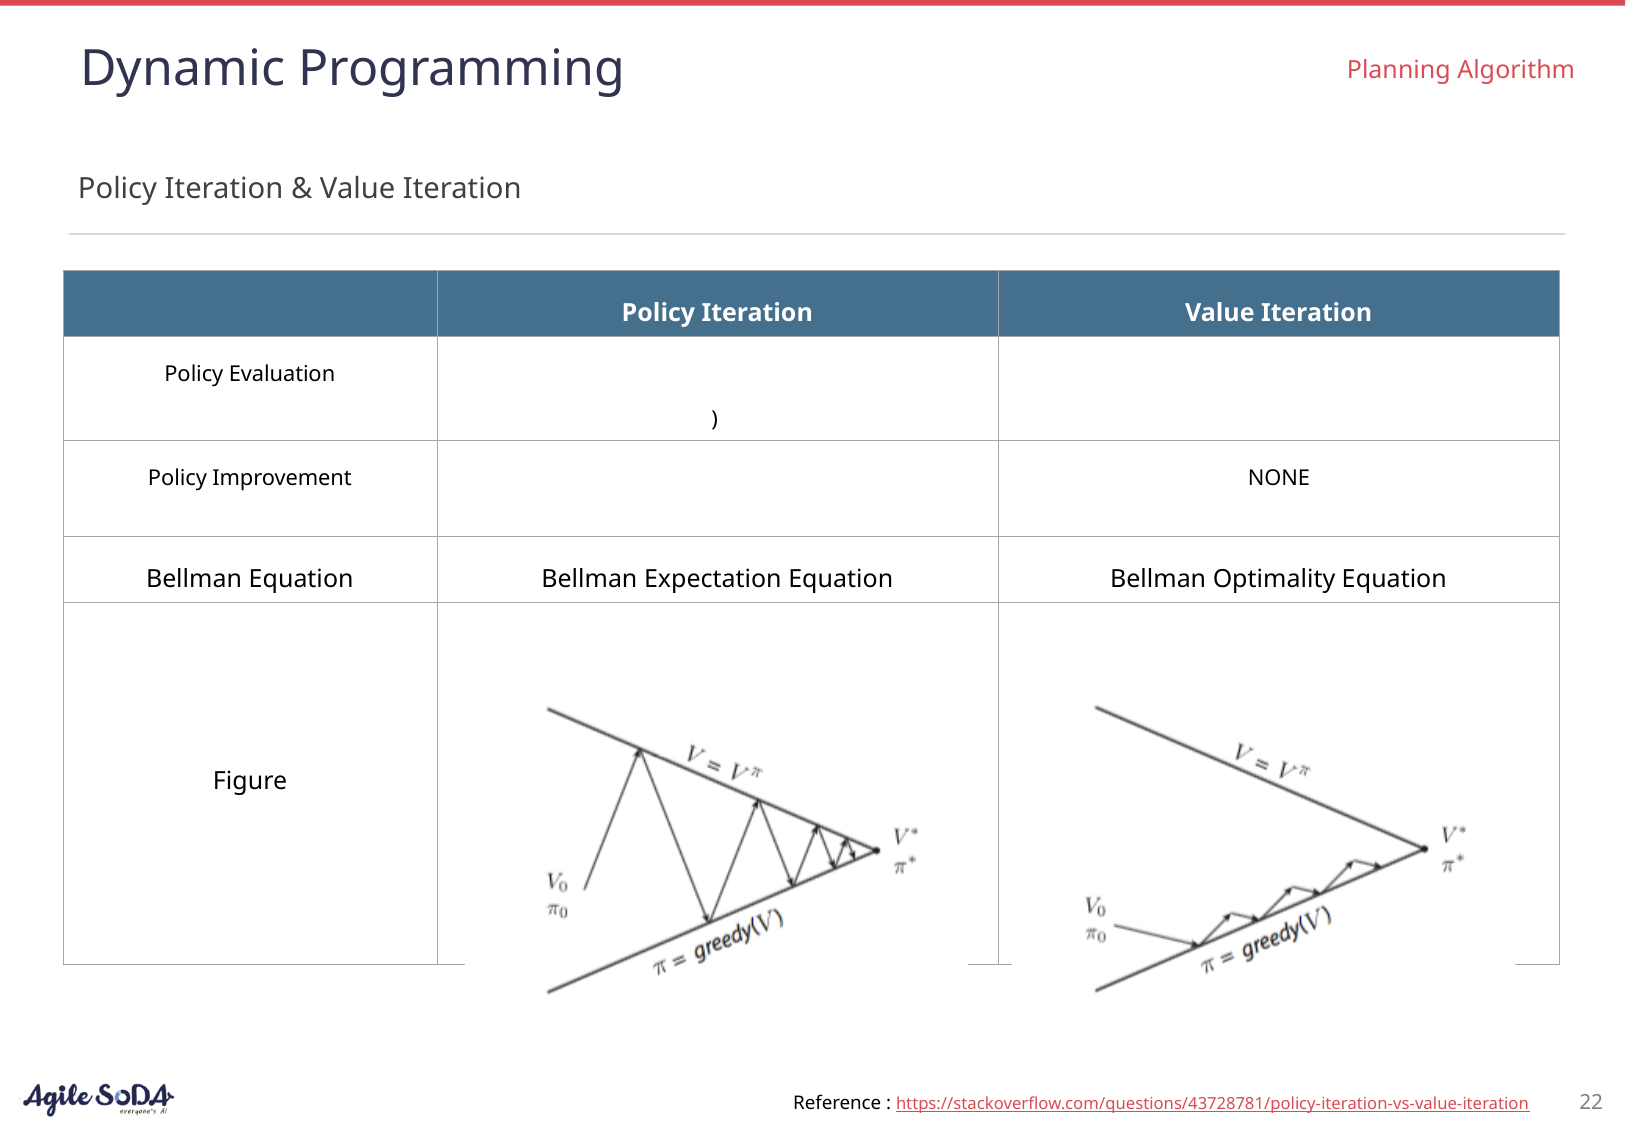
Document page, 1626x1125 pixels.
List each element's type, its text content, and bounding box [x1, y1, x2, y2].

list Planning Algorithm [1163, 29, 1591, 102]
text_box Policy Iteration & Value Iteration [62, 161, 1333, 212]
picture [19, 1075, 175, 1122]
picture [464, 689, 969, 1020]
text_box Reference : https://stackoverflow.com/questions/43728781/policy-iteration-vs-value-iteration [778, 1083, 1567, 1122]
title Dynamic Programming [65, 29, 1155, 102]
picture [1011, 689, 1516, 1012]
